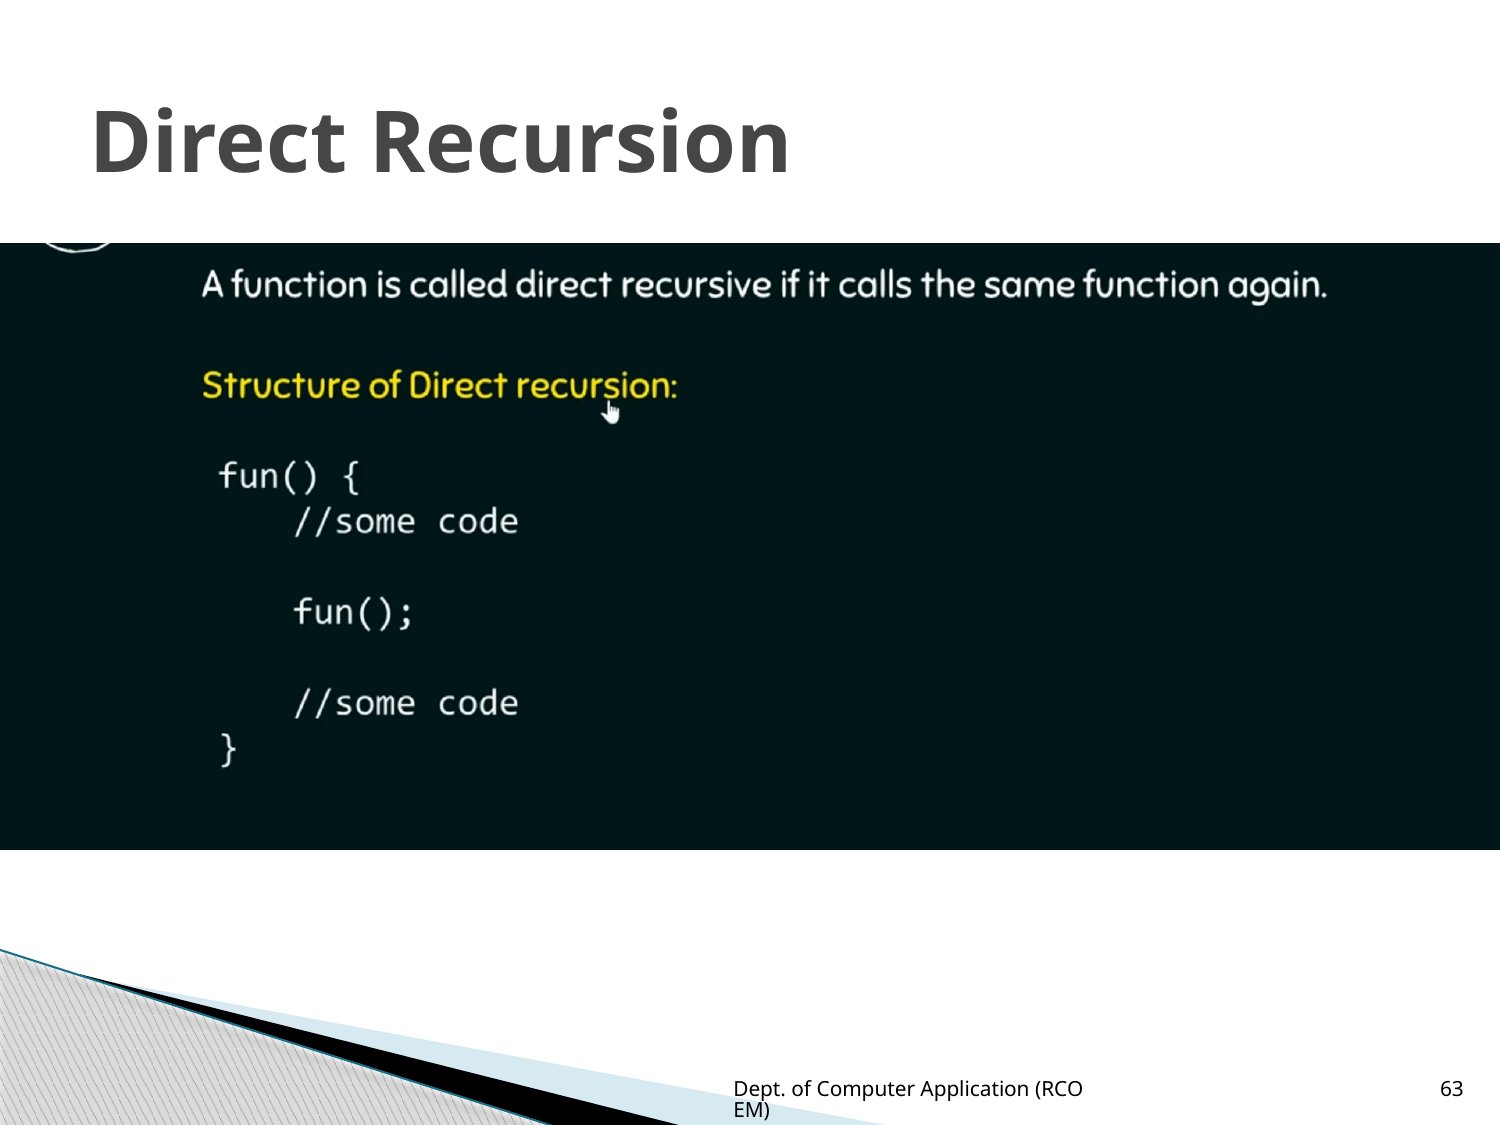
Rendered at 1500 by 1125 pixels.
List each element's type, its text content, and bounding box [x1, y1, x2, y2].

picture [0, 242, 1500, 851]
title Direct Recursion [75, 45, 1425, 233]
footer Dept. of Computer Application (RCOEM) [718, 1051, 1105, 1112]
slide_number 63 [1418, 1051, 1479, 1112]
